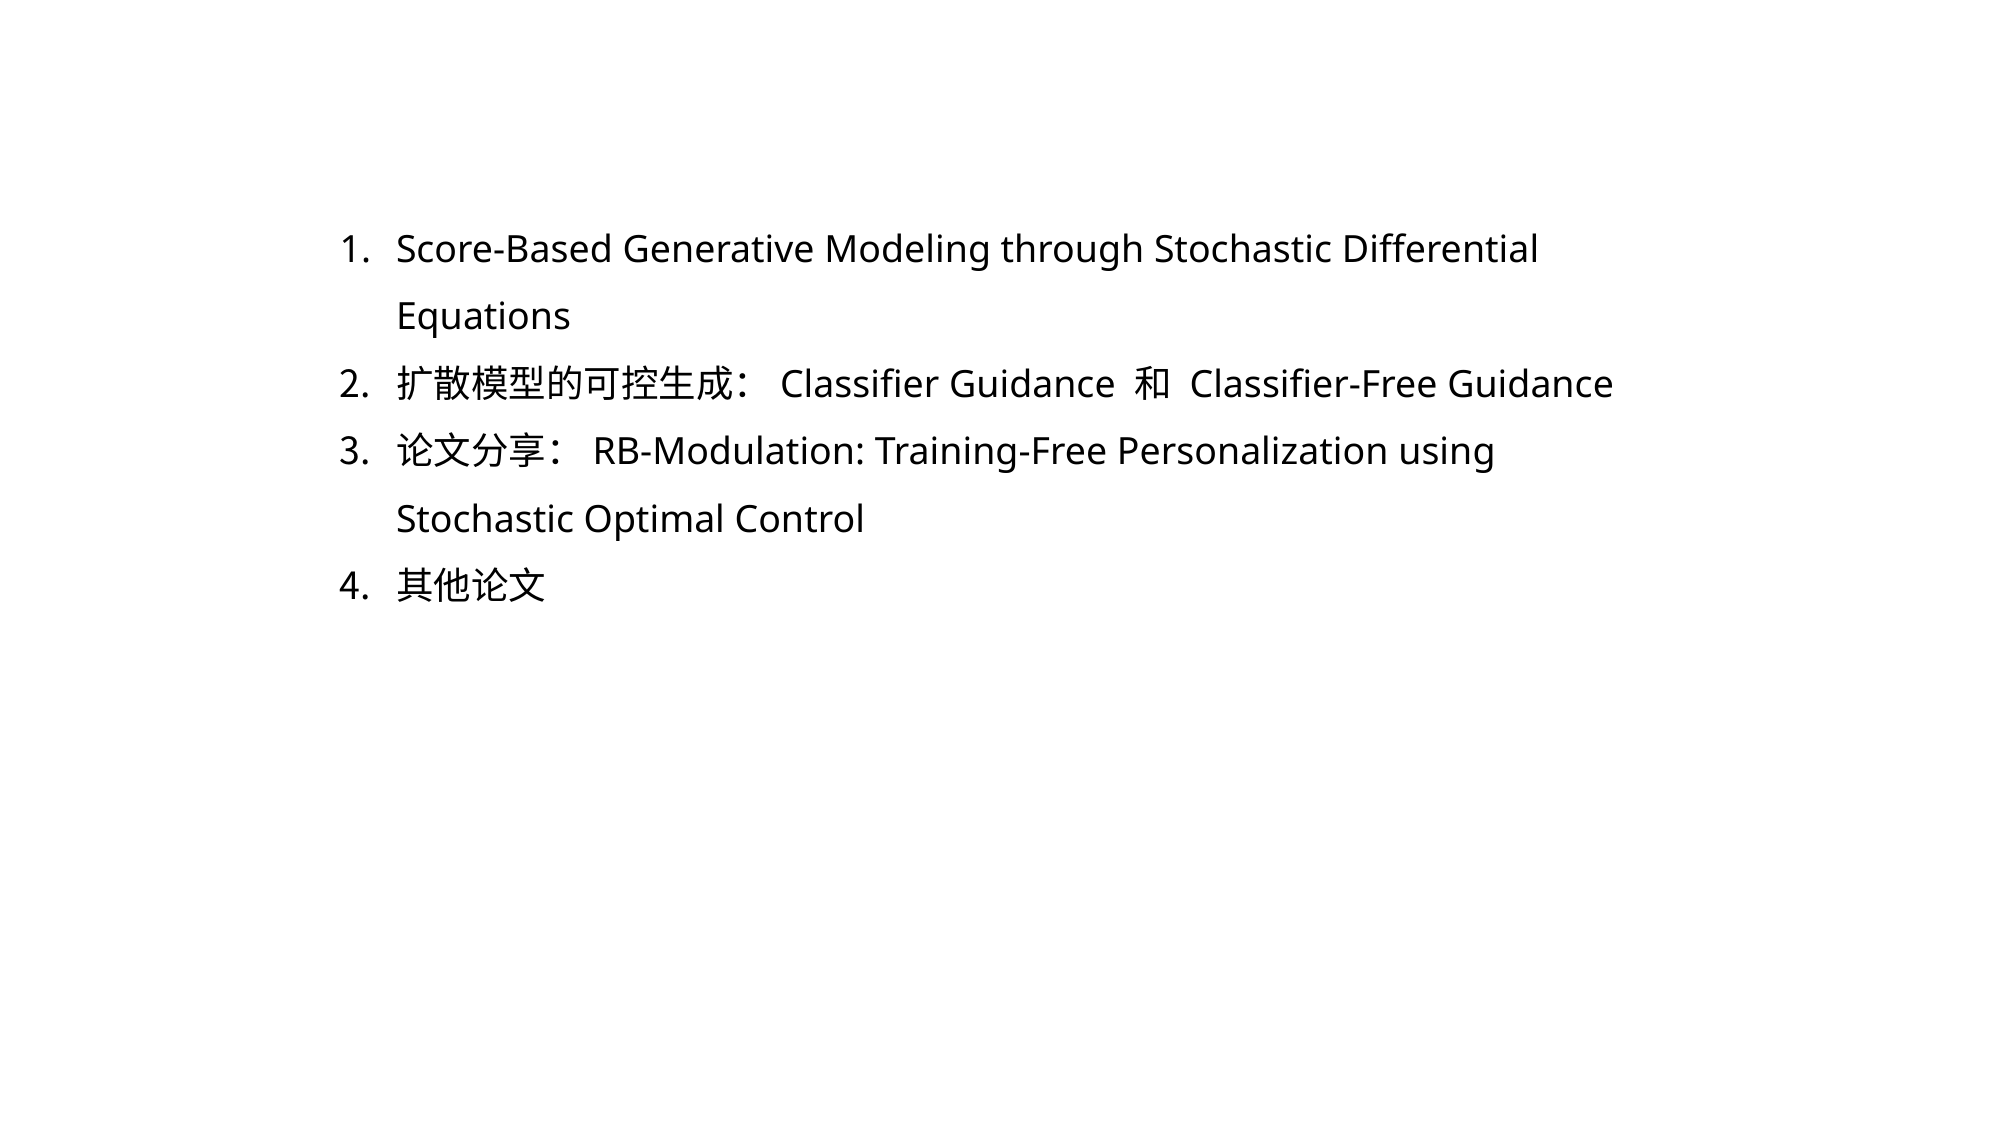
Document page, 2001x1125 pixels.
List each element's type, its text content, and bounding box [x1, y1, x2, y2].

text_box Score-Based Generative Modeling through Stochastic Differential Equations 扩散模型的可控生成：Classifier Guidance 和 Classifier-Free Guidance 论文分享：RB-Modulation: Training-Free Personalization using Stochastic Optimal Control 其他论文 [324, 194, 1675, 615]
